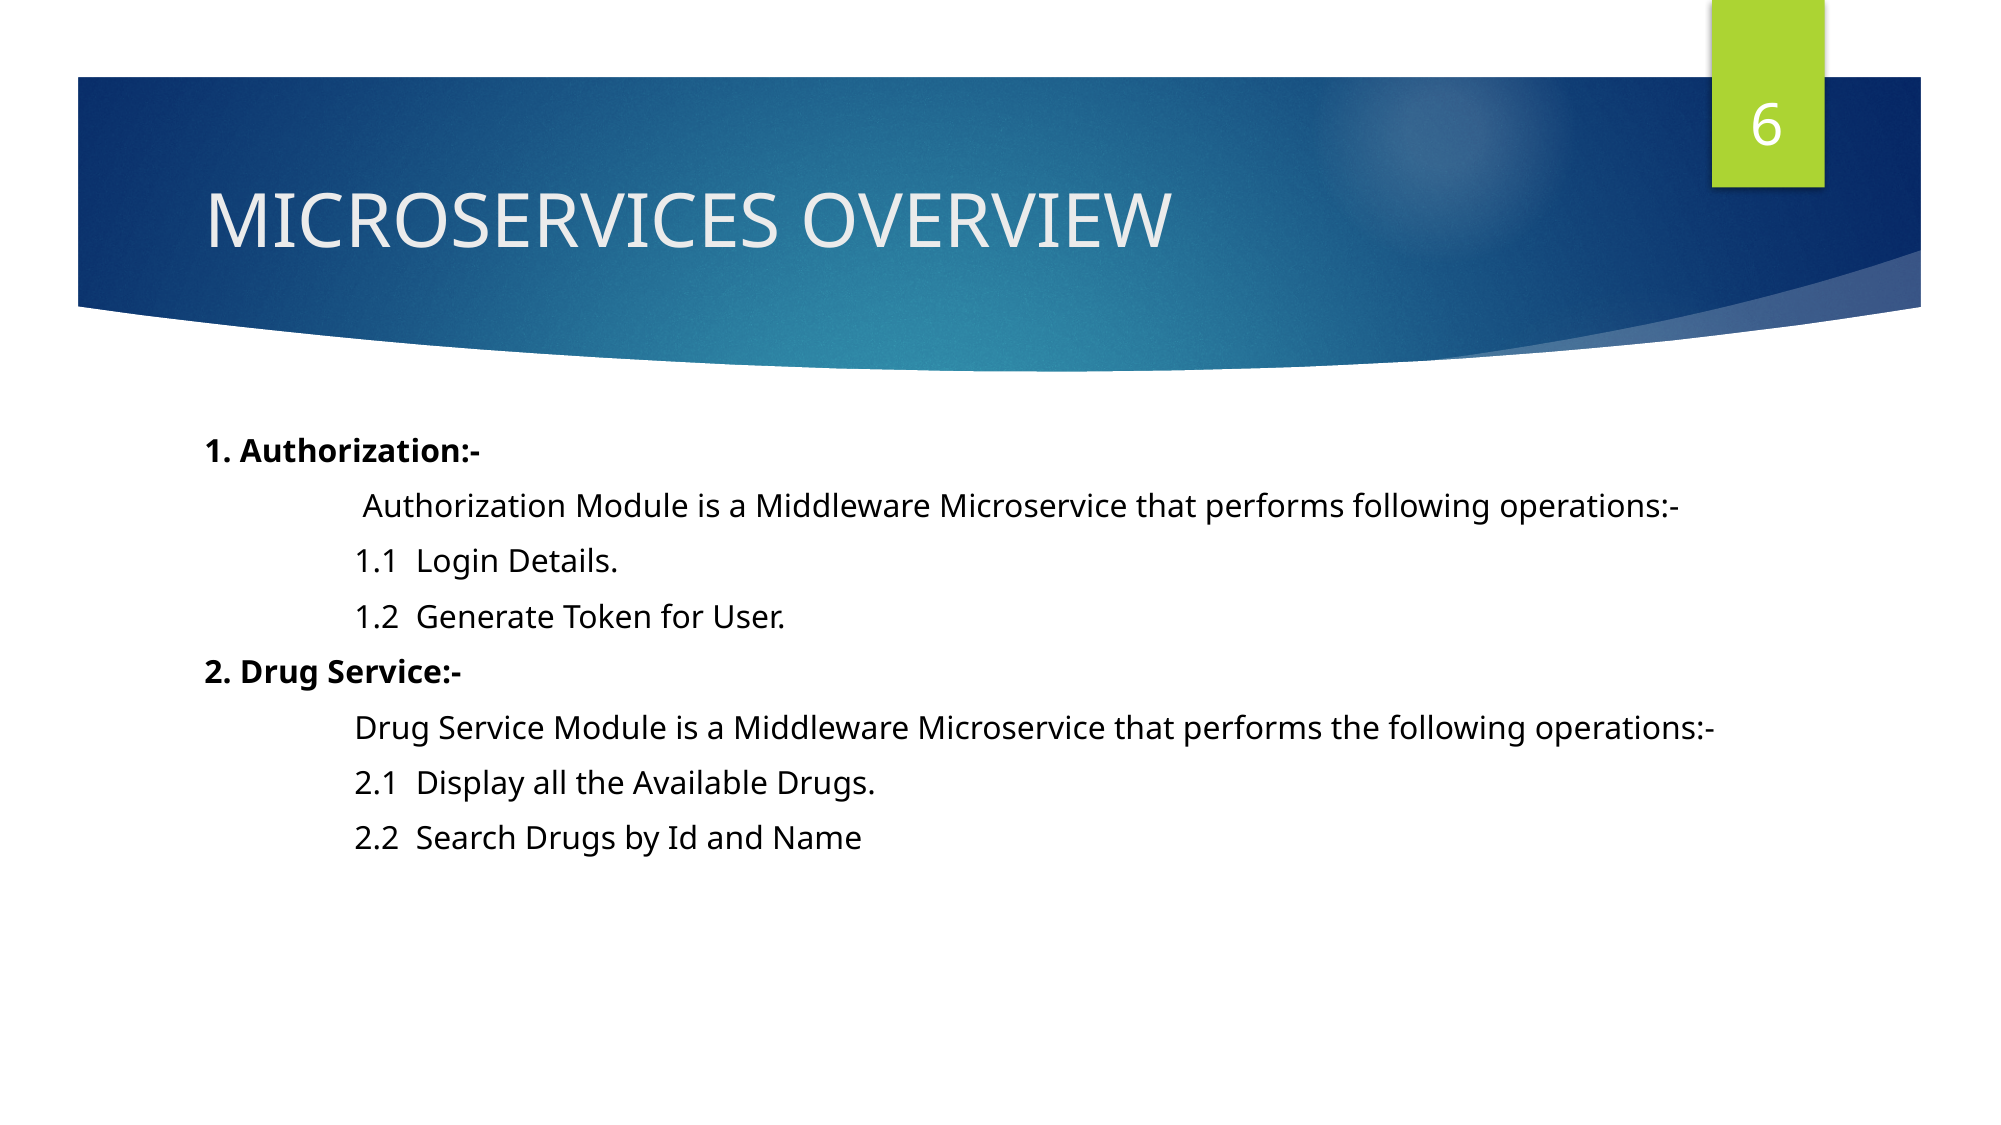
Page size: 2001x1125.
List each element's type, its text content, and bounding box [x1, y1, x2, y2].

slide_number 6 [1698, 48, 1836, 175]
picture [79, 78, 1920, 371]
title MICROSERVICES OVERVIEW [189, 159, 1627, 276]
list 1. Authorization:- Authorization Module is a Middleware Microservice that performs following operations:- 1.1 Login Details. 1.2 Generate Token for User. 2. Drug Service:- Drug Service Module is a Middleware Microservice that performs the following operations:- 2.1 Display all the Available Drugs. 2.2 Search Drugs by Id and Name [189, 427, 1913, 1050]
